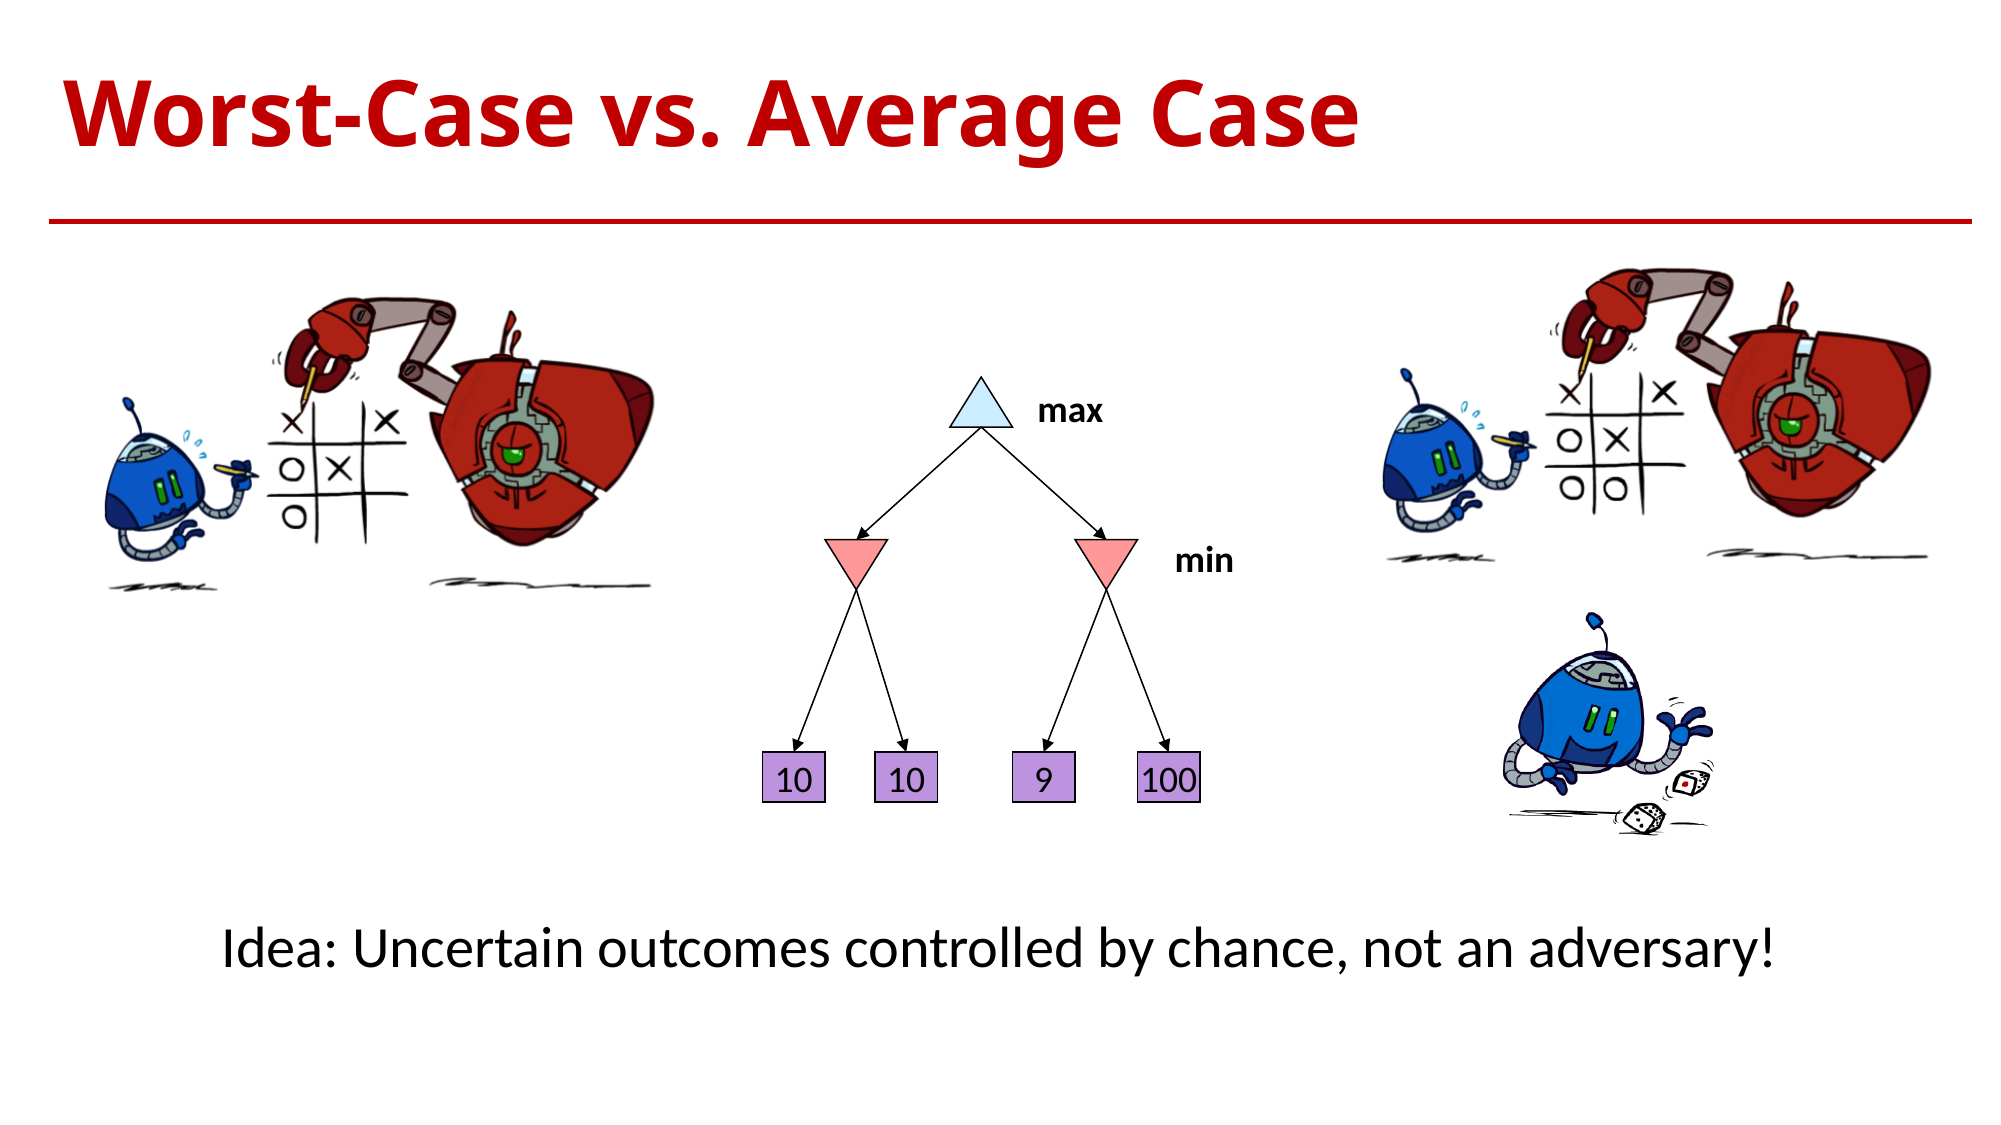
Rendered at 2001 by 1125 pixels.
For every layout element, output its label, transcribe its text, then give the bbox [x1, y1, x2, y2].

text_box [1106, 589, 1169, 753]
picture [67, 279, 671, 604]
text_box 9 [1012, 752, 1075, 803]
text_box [793, 589, 856, 753]
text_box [856, 427, 981, 540]
text_box max [1016, 377, 1125, 437]
text_box [825, 539, 888, 589]
text_box 10 [874, 752, 938, 803]
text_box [1043, 589, 1106, 753]
title Worst-Case vs. Average Case [48, 41, 1972, 192]
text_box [1345, 250, 1948, 575]
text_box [856, 589, 907, 753]
text_box 10 [762, 752, 825, 803]
text_box Idea: Uncertain outcomes controlled by chance, not an adversary! [0, 902, 2000, 987]
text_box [981, 427, 1107, 540]
text_box min [1149, 527, 1259, 587]
text_box 100 [1137, 752, 1200, 803]
text_box [950, 377, 1013, 427]
picture [1432, 604, 1773, 846]
text_box [1075, 539, 1138, 589]
